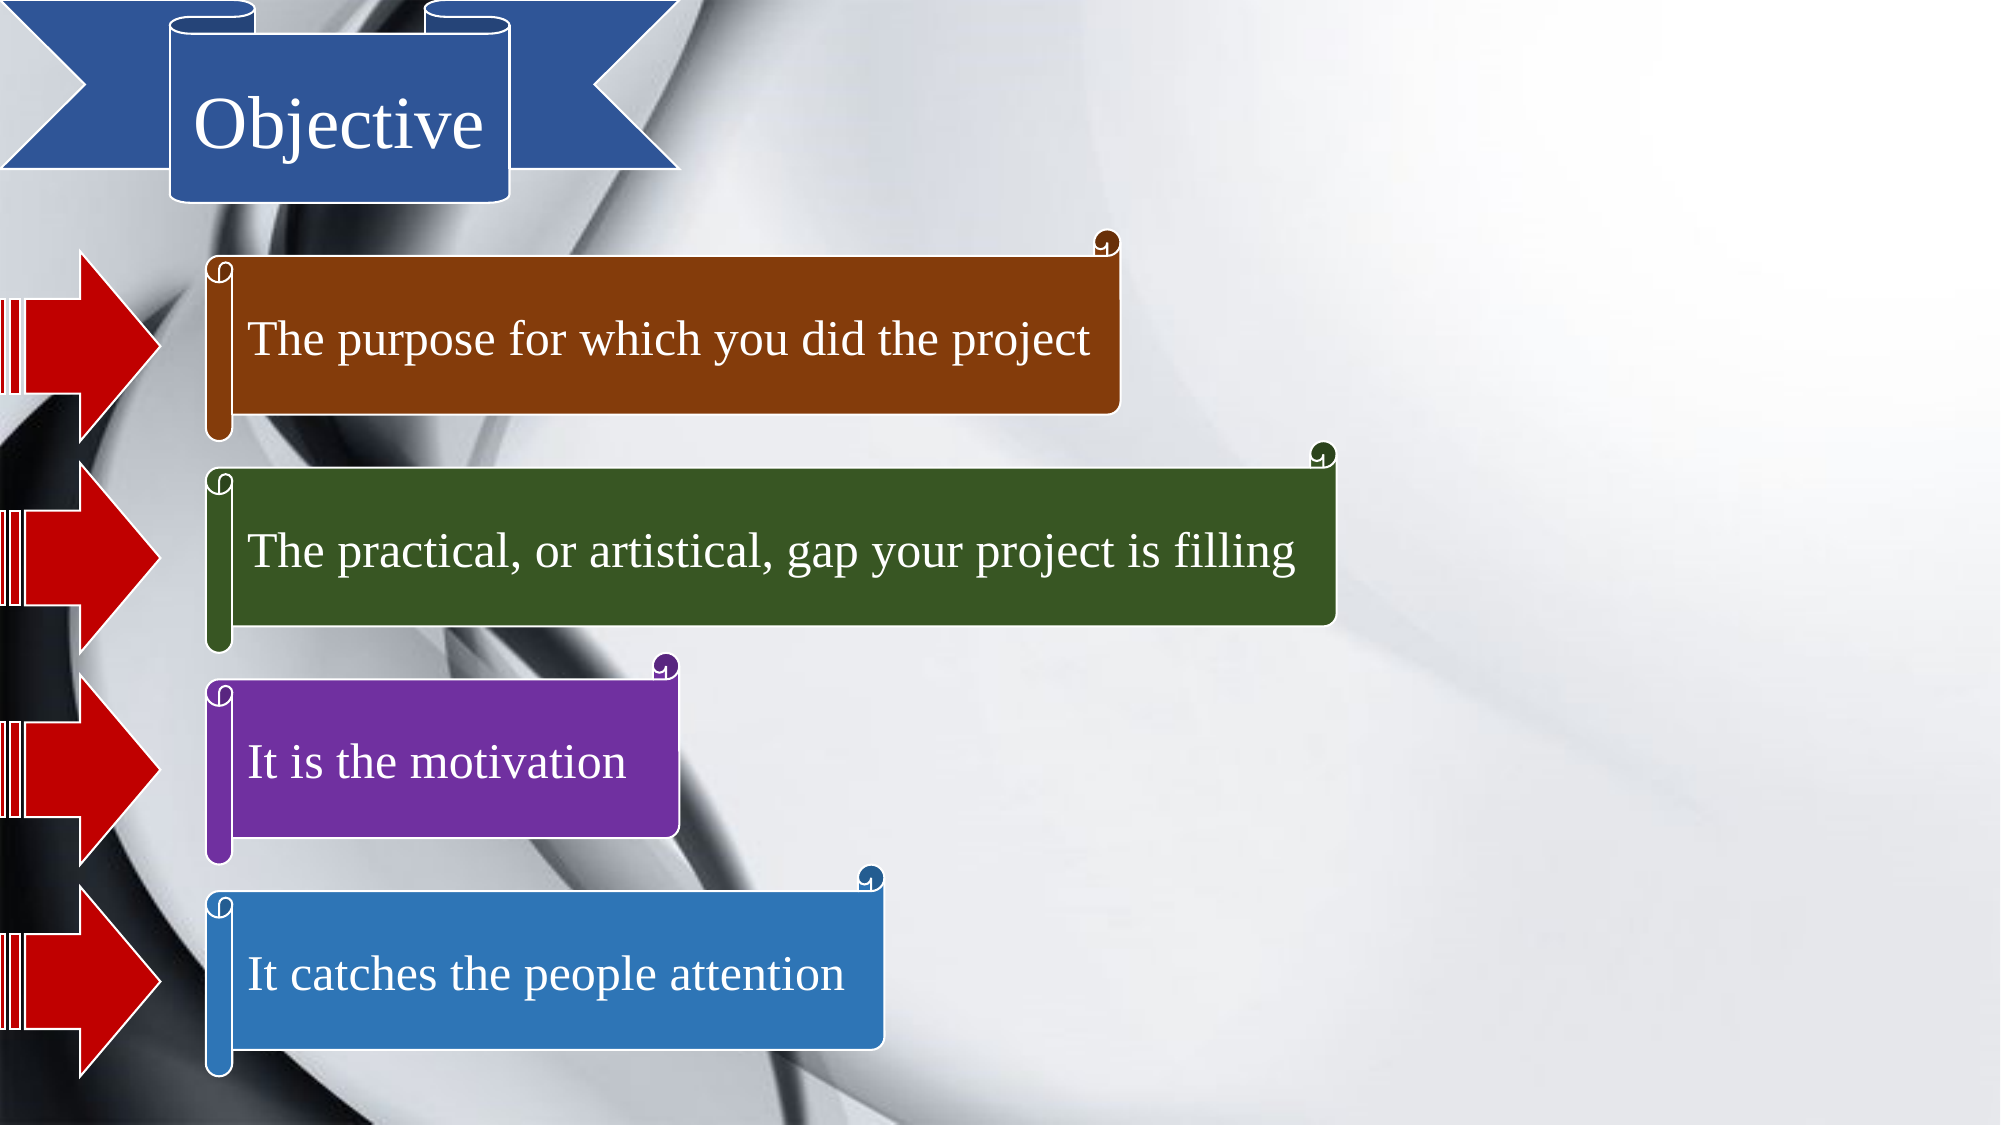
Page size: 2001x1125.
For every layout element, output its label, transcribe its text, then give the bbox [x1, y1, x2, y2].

text_box [23, 248, 162, 444]
text_box The practical, or artistical, gap your project is filling [204, 440, 1338, 654]
text_box [9, 721, 21, 818]
text_box [23, 460, 162, 656]
text_box Objective [0, 0, 682, 204]
text_box [23, 883, 162, 1080]
text_box [0, 721, 6, 818]
text_box [9, 933, 21, 1030]
text_box It is the motivation [204, 651, 681, 866]
text_box [9, 510, 21, 606]
text_box [0, 298, 6, 395]
text_box [0, 510, 6, 606]
picture [248, 0, 431, 32]
picture [0, 0, 2001, 1125]
text_box [9, 298, 21, 395]
text_box [0, 933, 6, 1030]
text_box It catches the people attention [204, 863, 886, 1078]
text_box [23, 672, 162, 868]
text_box The purpose for which you did the project [204, 228, 1122, 443]
picture [0, 3, 82, 166]
